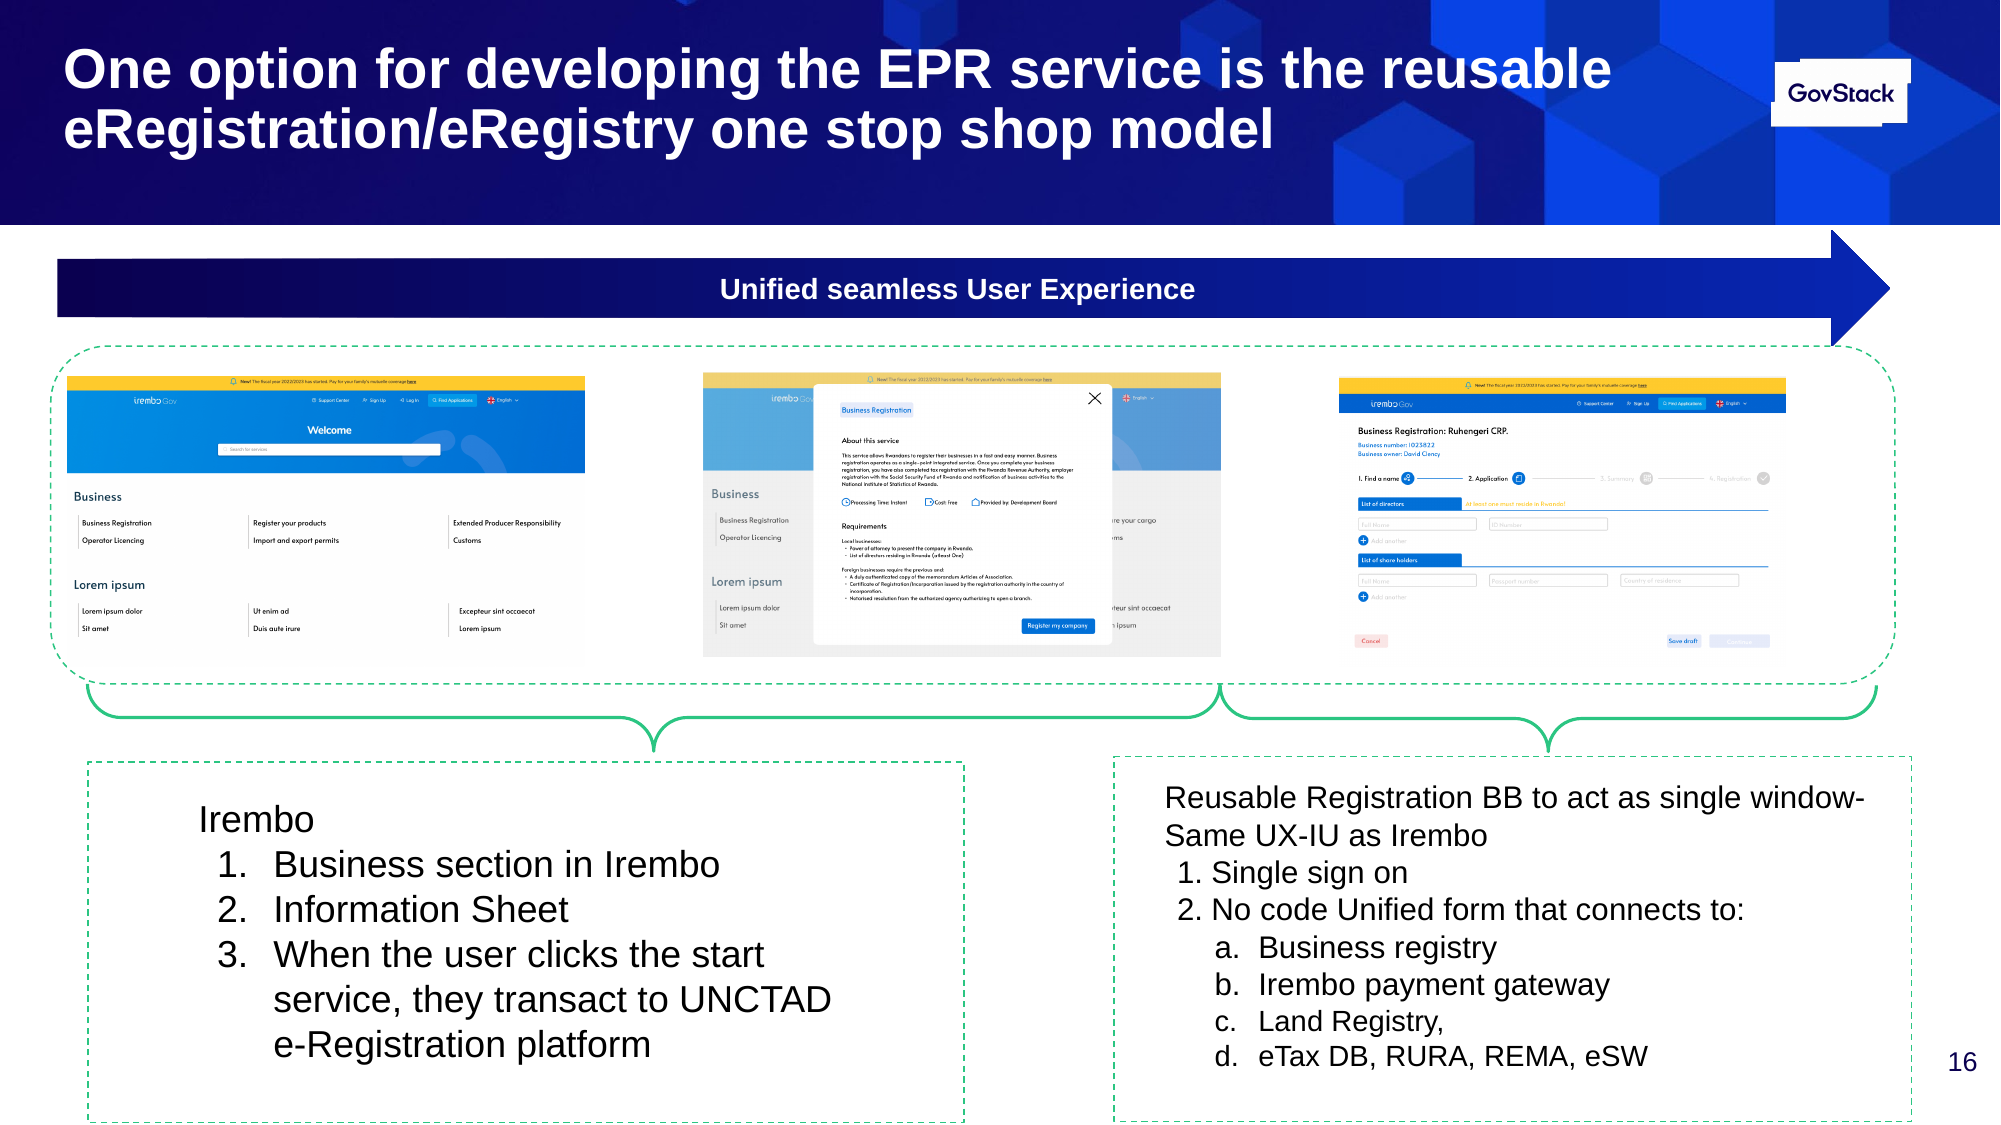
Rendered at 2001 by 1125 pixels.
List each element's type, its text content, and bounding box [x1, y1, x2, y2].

picture [1339, 376, 1786, 668]
slide_number ‹#› [1895, 1040, 1978, 1077]
picture [0, 0, 2000, 225]
text_box [50, 346, 1896, 684]
text_box [88, 762, 965, 1123]
text_box [87, 683, 1221, 752]
text_box [1114, 756, 1912, 1122]
picture [67, 376, 585, 668]
text_box Irembo Business section in Irembo Information Sheet When the user clicks the start service, they transact to UNCTAD e-Registration platform [183, 779, 870, 1080]
title One option for developing the EPR service is the reusable eRegistration/eRegistry one stop shop model [63, 39, 1633, 170]
text_box [1831, 321, 1858, 347]
text_box Unified seamless User Experience [45, 255, 1879, 321]
picture [703, 372, 1221, 658]
text_box [1220, 685, 1877, 752]
text_box [1879, 277, 1891, 300]
text_box [1831, 229, 1857, 255]
text_box Reusable Registration BB to act as single window- Same UX-IU as Irembo Single sign on No code Unified form that connects to: Business registry Irembo payment gateway Land Registry, eTax DB, RURA, REMA, eSW [1149, 762, 1895, 1087]
